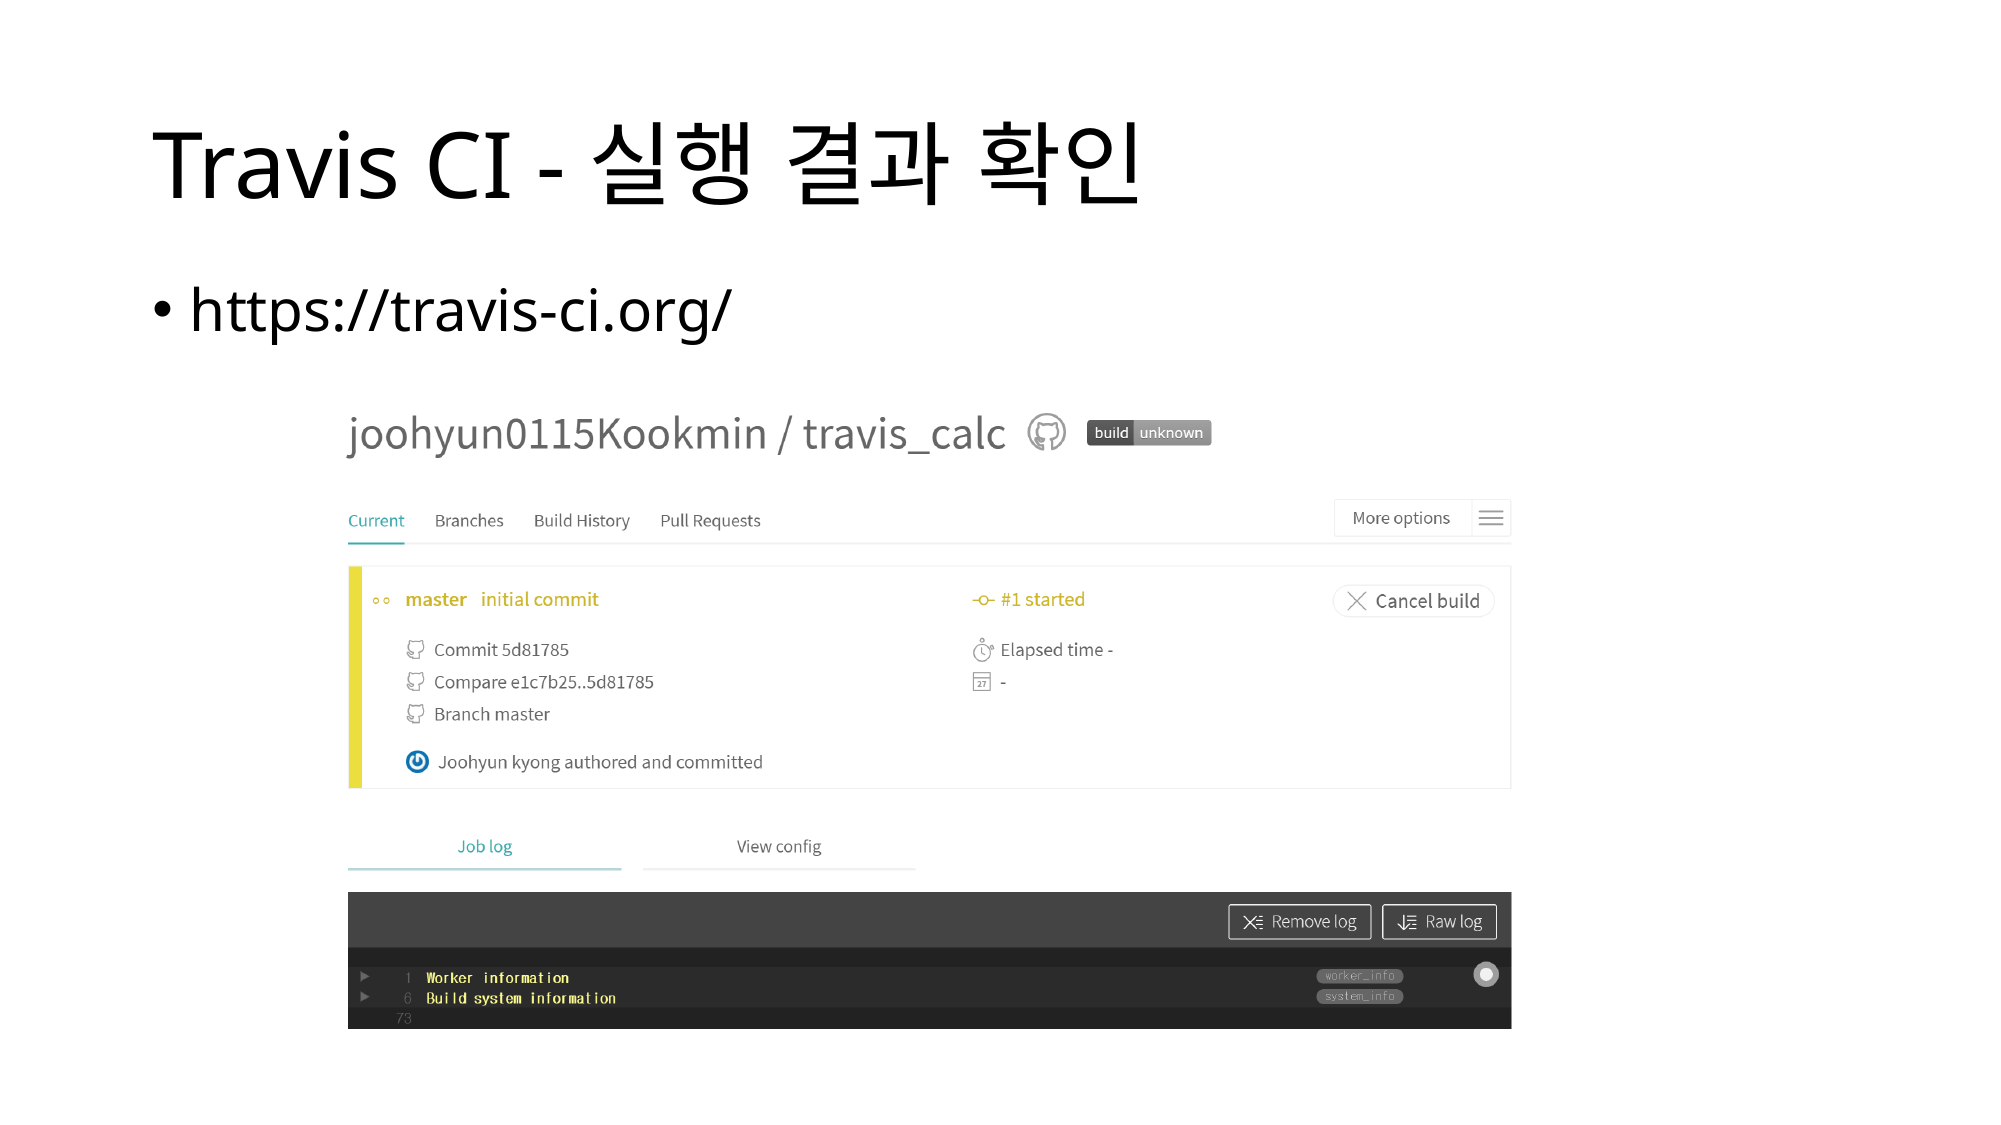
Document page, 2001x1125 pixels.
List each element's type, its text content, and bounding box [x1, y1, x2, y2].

title Travis CI -실행 결과 확인 [137, 59, 1863, 273]
picture [342, 377, 1515, 1029]
list https://travis-ci.org/ [137, 273, 1863, 987]
